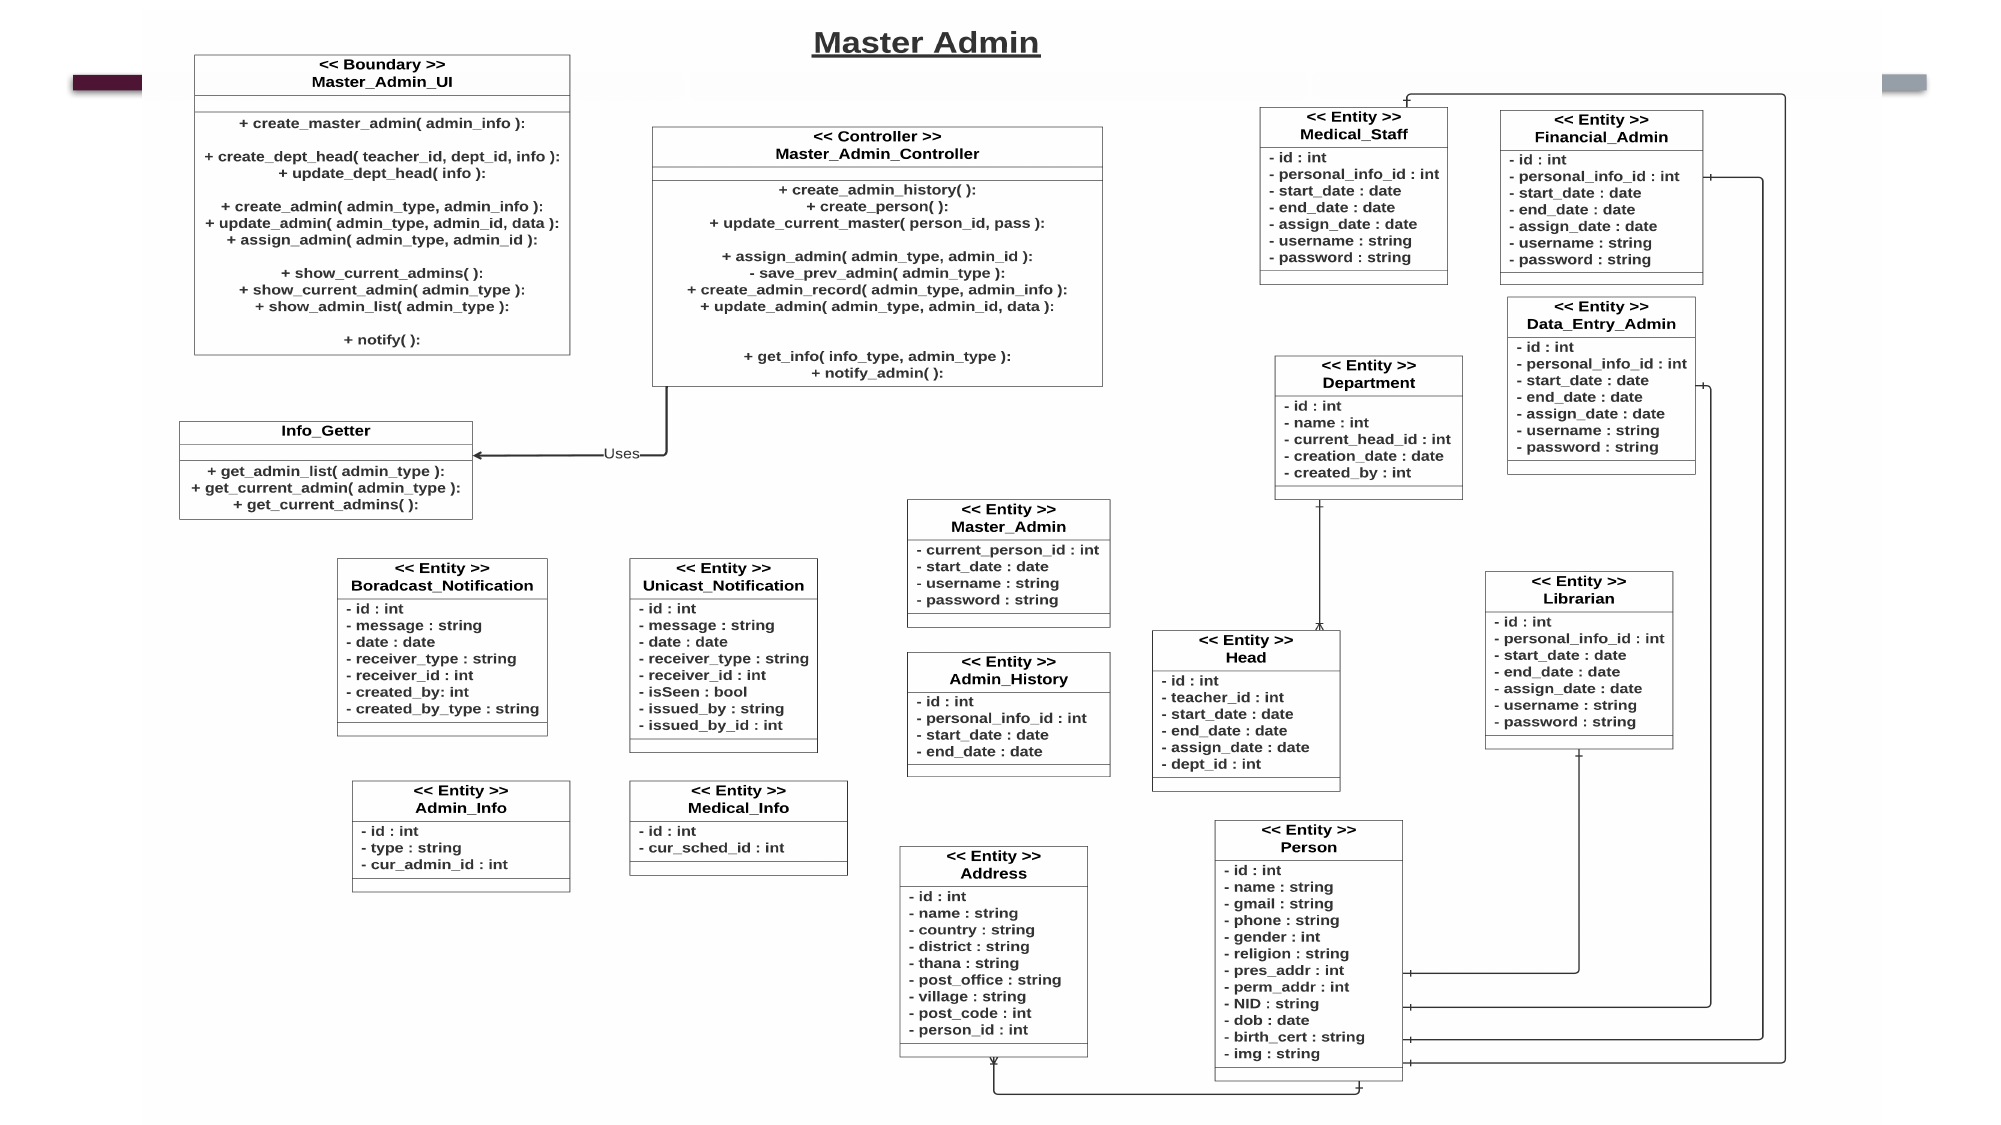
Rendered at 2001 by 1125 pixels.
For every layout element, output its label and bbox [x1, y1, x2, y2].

picture [142, 8, 1883, 1125]
